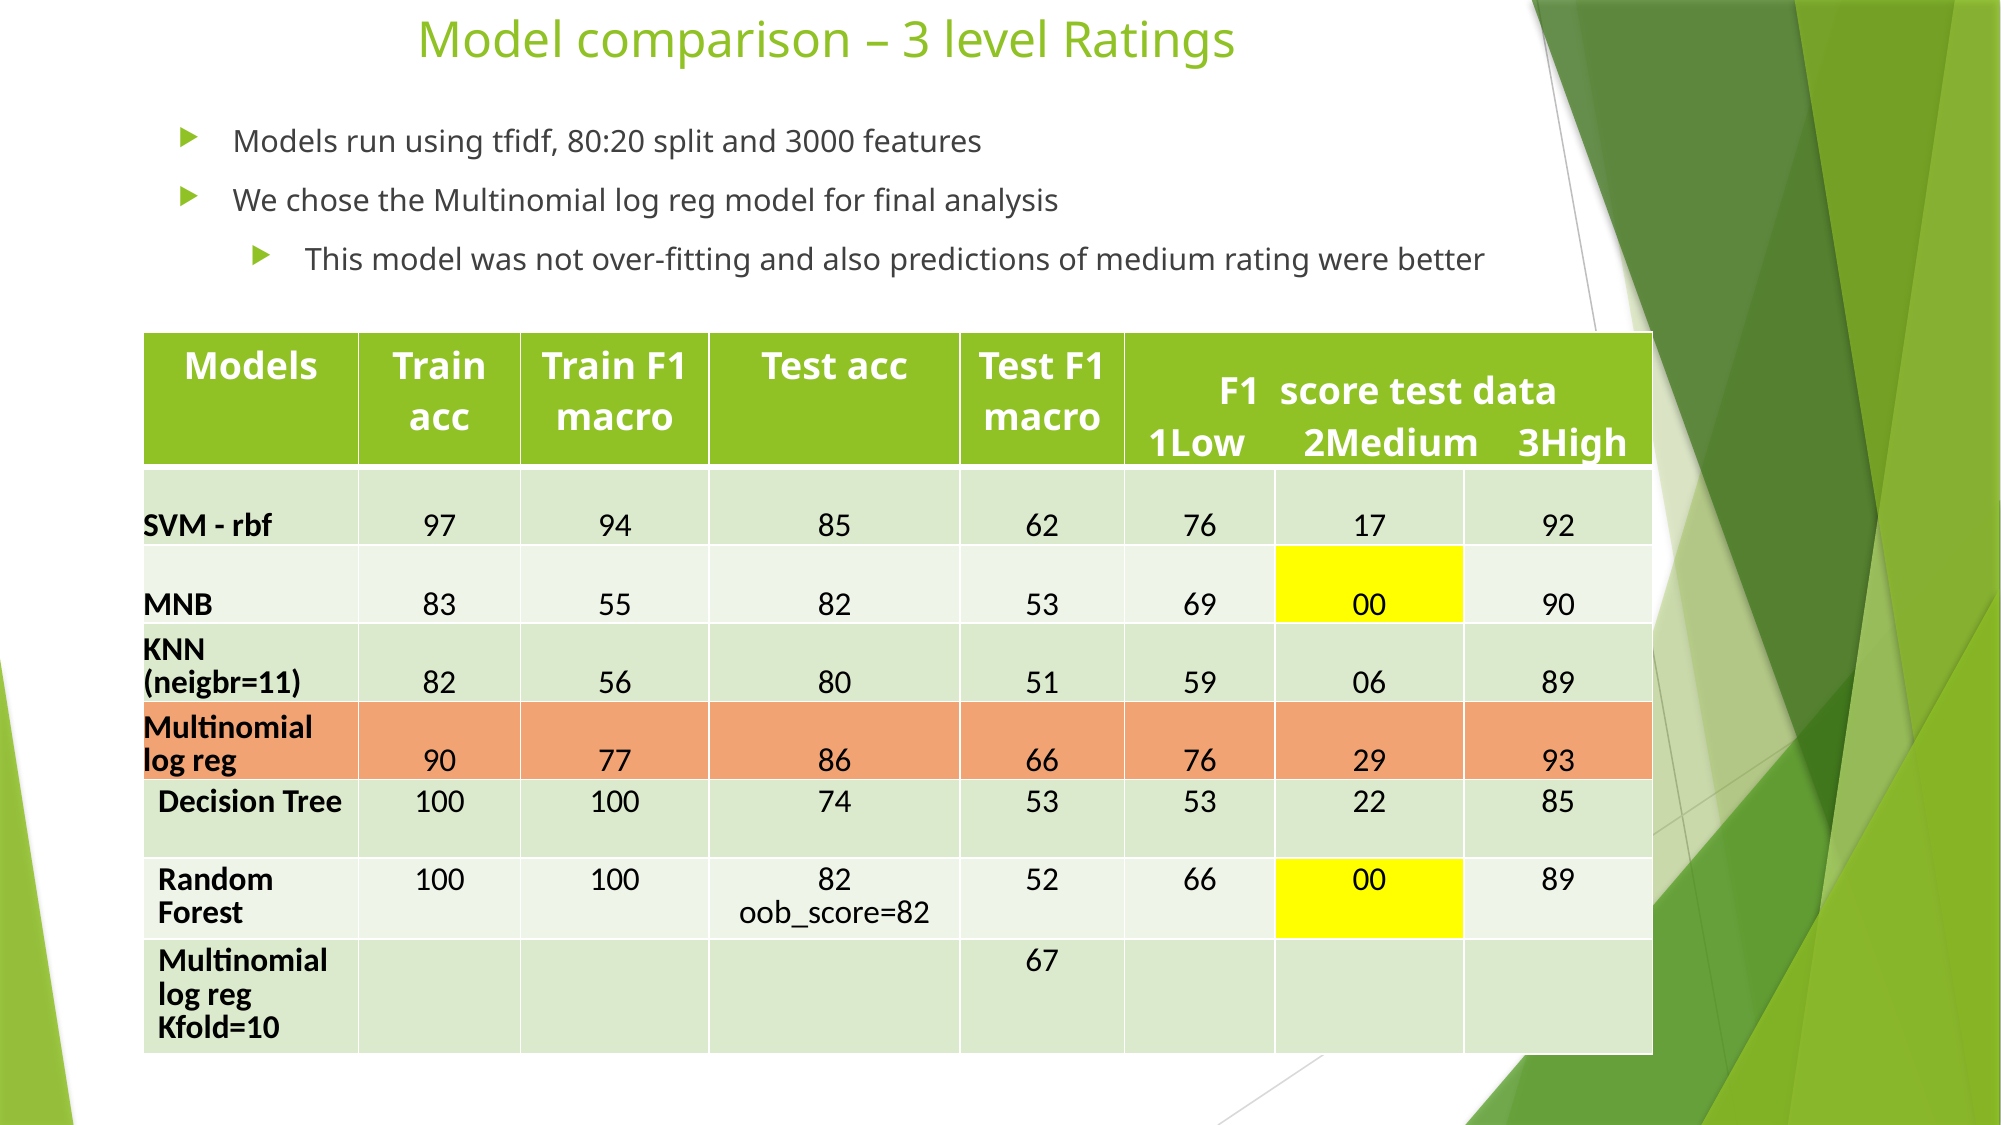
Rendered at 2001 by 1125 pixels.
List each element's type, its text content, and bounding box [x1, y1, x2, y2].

table_cell [1125, 940, 1274, 1053]
table_cell SVM - rbf [144, 470, 358, 544]
table_cell 94 [521, 470, 708, 544]
table_cell 83 [359, 546, 520, 622]
table_cell 00 [1276, 859, 1463, 938]
table_cell 51 [961, 624, 1124, 701]
table_cell 85 [710, 470, 959, 544]
text_box Models run using tfidf, 80:20 split and 3000 features We chose the Multinomial log reg model for final analysis This model was not over-fitting and also predictions of medium rating were better [163, 112, 1567, 289]
table_cell 00 [1276, 546, 1463, 622]
table_cell 59 [1125, 624, 1274, 701]
table_cell 17 [1276, 470, 1463, 544]
table_cell 100 [359, 859, 520, 938]
table_cell 92 [1465, 470, 1652, 544]
table_cell 100 [521, 780, 708, 857]
table_cell [521, 940, 708, 1053]
table_cell 62 [961, 470, 1124, 544]
table_cell Multinomial log reg Kfold=10 [144, 940, 358, 1053]
table_cell 76 [1125, 470, 1274, 544]
table_cell [359, 940, 520, 1053]
table_cell 90 [359, 702, 520, 779]
table_cell 53 [1125, 780, 1274, 857]
table_cell 90 [1465, 546, 1652, 622]
table_cell [710, 940, 959, 1053]
table_header Train acc [359, 333, 520, 464]
table_header Models [144, 333, 358, 464]
table_cell 89 [1465, 624, 1652, 701]
table_header F1 score test data 1Low 2Medium 3High [1125, 333, 1652, 464]
table_cell 82 [710, 546, 959, 622]
table_cell 89 [1465, 859, 1652, 938]
table_cell 29 [1276, 702, 1463, 779]
table_cell Multinomial log reg [144, 702, 358, 779]
table_cell 66 [961, 702, 1124, 779]
table_cell 77 [521, 702, 708, 779]
table_cell 52 [961, 859, 1124, 938]
table_cell [1276, 940, 1463, 1053]
table_cell 66 [1125, 859, 1274, 938]
table_cell Random Forest [144, 859, 358, 938]
table_cell 22 [1276, 780, 1463, 857]
table_cell 67 [961, 940, 1124, 1053]
table_cell MNB [144, 546, 358, 622]
table_cell [1465, 940, 1652, 1053]
table_cell 80 [710, 624, 959, 701]
table_header Test acc [710, 333, 959, 464]
table_cell 82 [359, 624, 520, 701]
table_cell 86 [710, 702, 959, 779]
table_cell KNN (neigbr=11) [144, 624, 358, 701]
table_cell 74 [710, 780, 959, 857]
table_cell 53 [961, 780, 1124, 857]
table_header Train F1 macro [521, 333, 708, 464]
table_header Test F1 macro [961, 333, 1124, 464]
title Model comparison – 3 level Ratings [127, 0, 1538, 121]
table_cell 85 [1465, 780, 1652, 857]
table_cell 55 [521, 546, 708, 622]
table_cell 97 [359, 470, 520, 544]
table_cell 100 [521, 859, 708, 938]
table_cell 76 [1125, 702, 1274, 779]
table_cell Decision Tree [144, 780, 358, 857]
table_cell 69 [1125, 546, 1274, 622]
table_cell 06 [1276, 624, 1463, 701]
table_cell 93 [1465, 702, 1652, 779]
table_cell 82 oob_score=82 [710, 859, 959, 938]
table_cell 100 [359, 780, 520, 857]
table_cell 56 [521, 624, 708, 701]
table_cell 53 [961, 546, 1124, 622]
